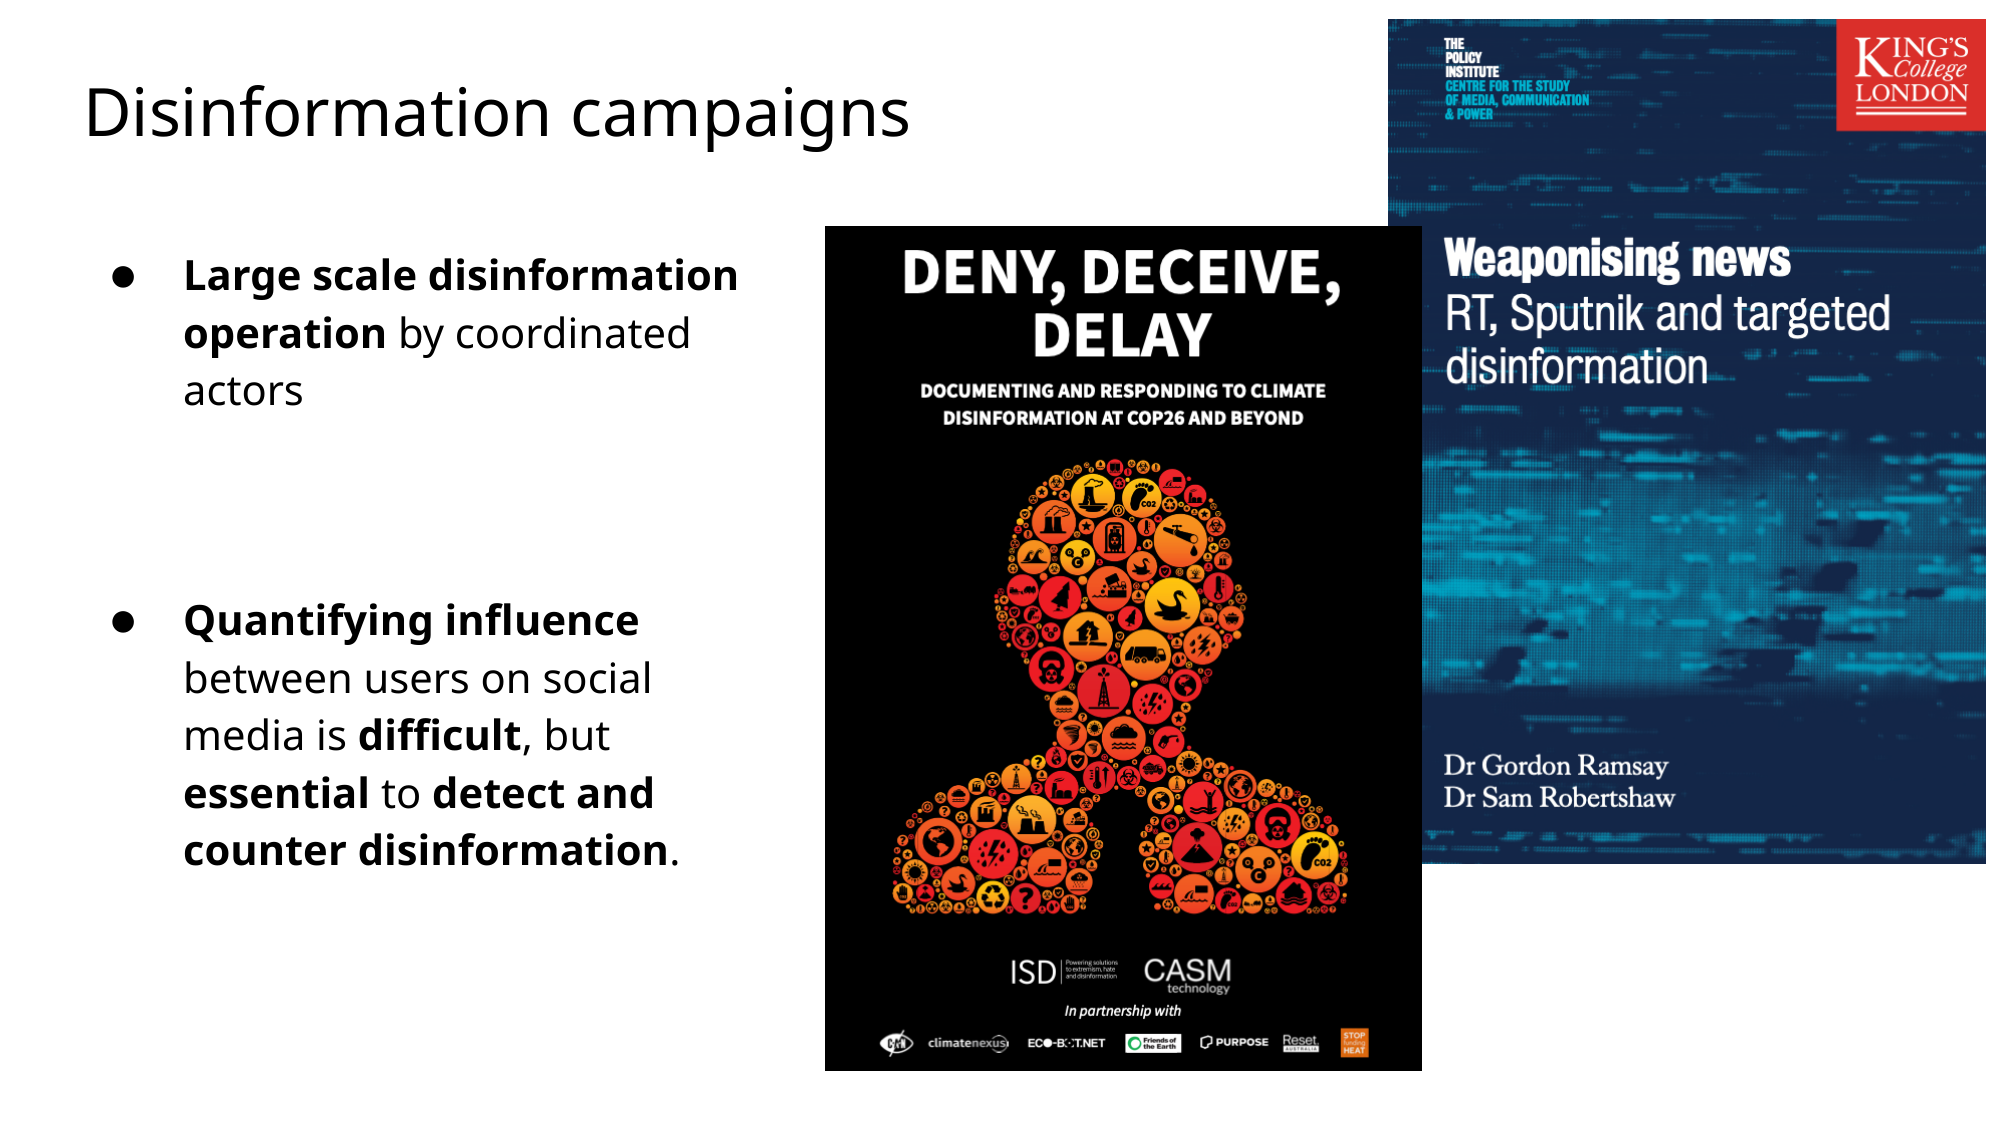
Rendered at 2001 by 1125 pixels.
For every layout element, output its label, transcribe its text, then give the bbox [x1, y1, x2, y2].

list Large scale disinformation operation by coordinated actors Quantifying influence between users on social media is difficult, but essential to detect and counter disinformation. [68, 226, 790, 974]
title Disinformation campaigns [68, 54, 1383, 180]
picture [825, 19, 1986, 1071]
